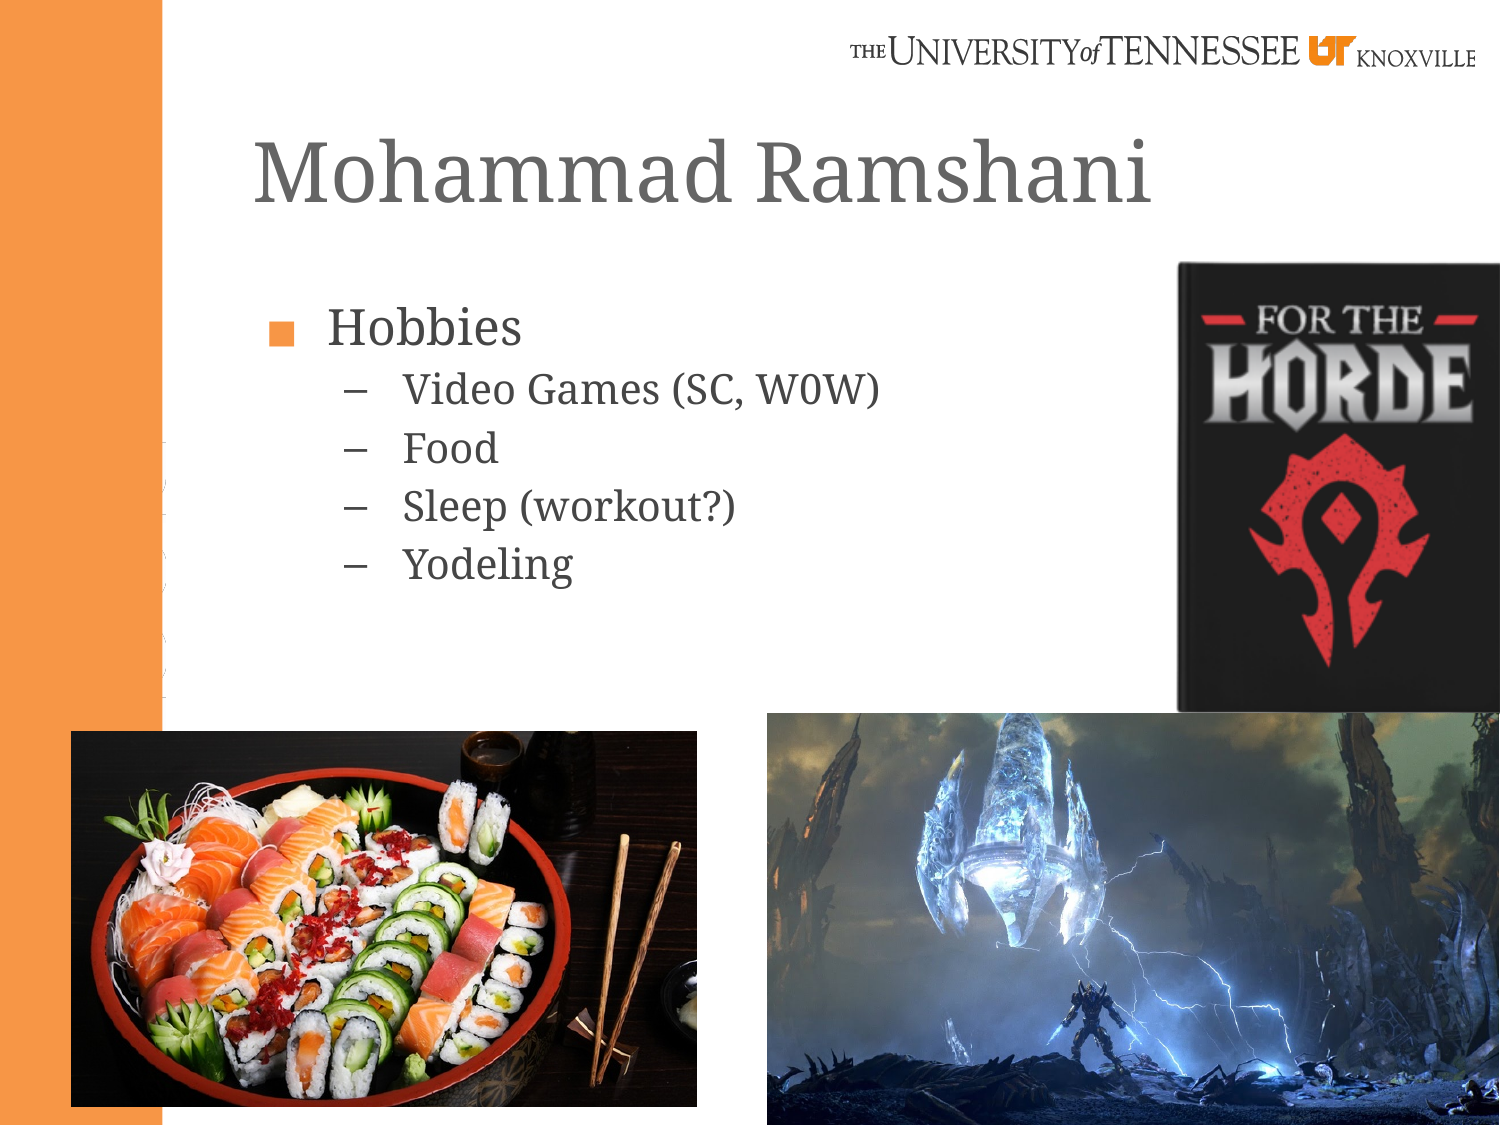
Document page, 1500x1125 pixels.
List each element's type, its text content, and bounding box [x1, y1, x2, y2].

title Mohammad Ramshani [237, 75, 1475, 263]
list Hobbies Video Games (SC, W0W) Food Sleep (workout?) Yodeling [237, 287, 954, 1025]
picture [71, 442, 697, 1108]
picture [849, 36, 1475, 73]
picture [767, 244, 1500, 1125]
